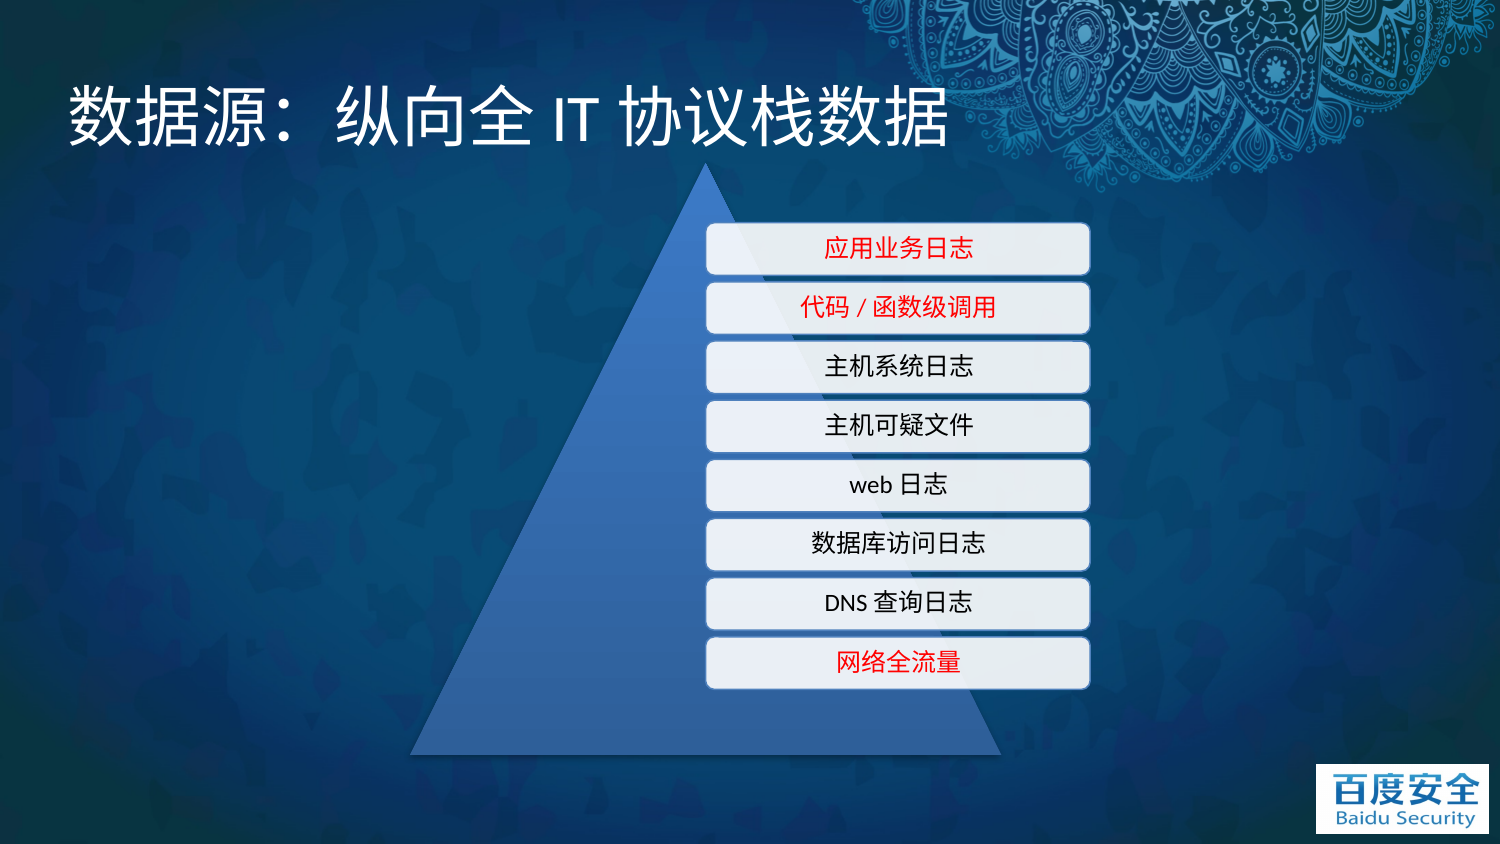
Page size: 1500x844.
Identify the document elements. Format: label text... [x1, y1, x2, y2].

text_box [249, 163, 1251, 756]
text_box 数据源：纵向全IT协议栈数据 [53, 67, 965, 163]
picture [0, 0, 1500, 844]
